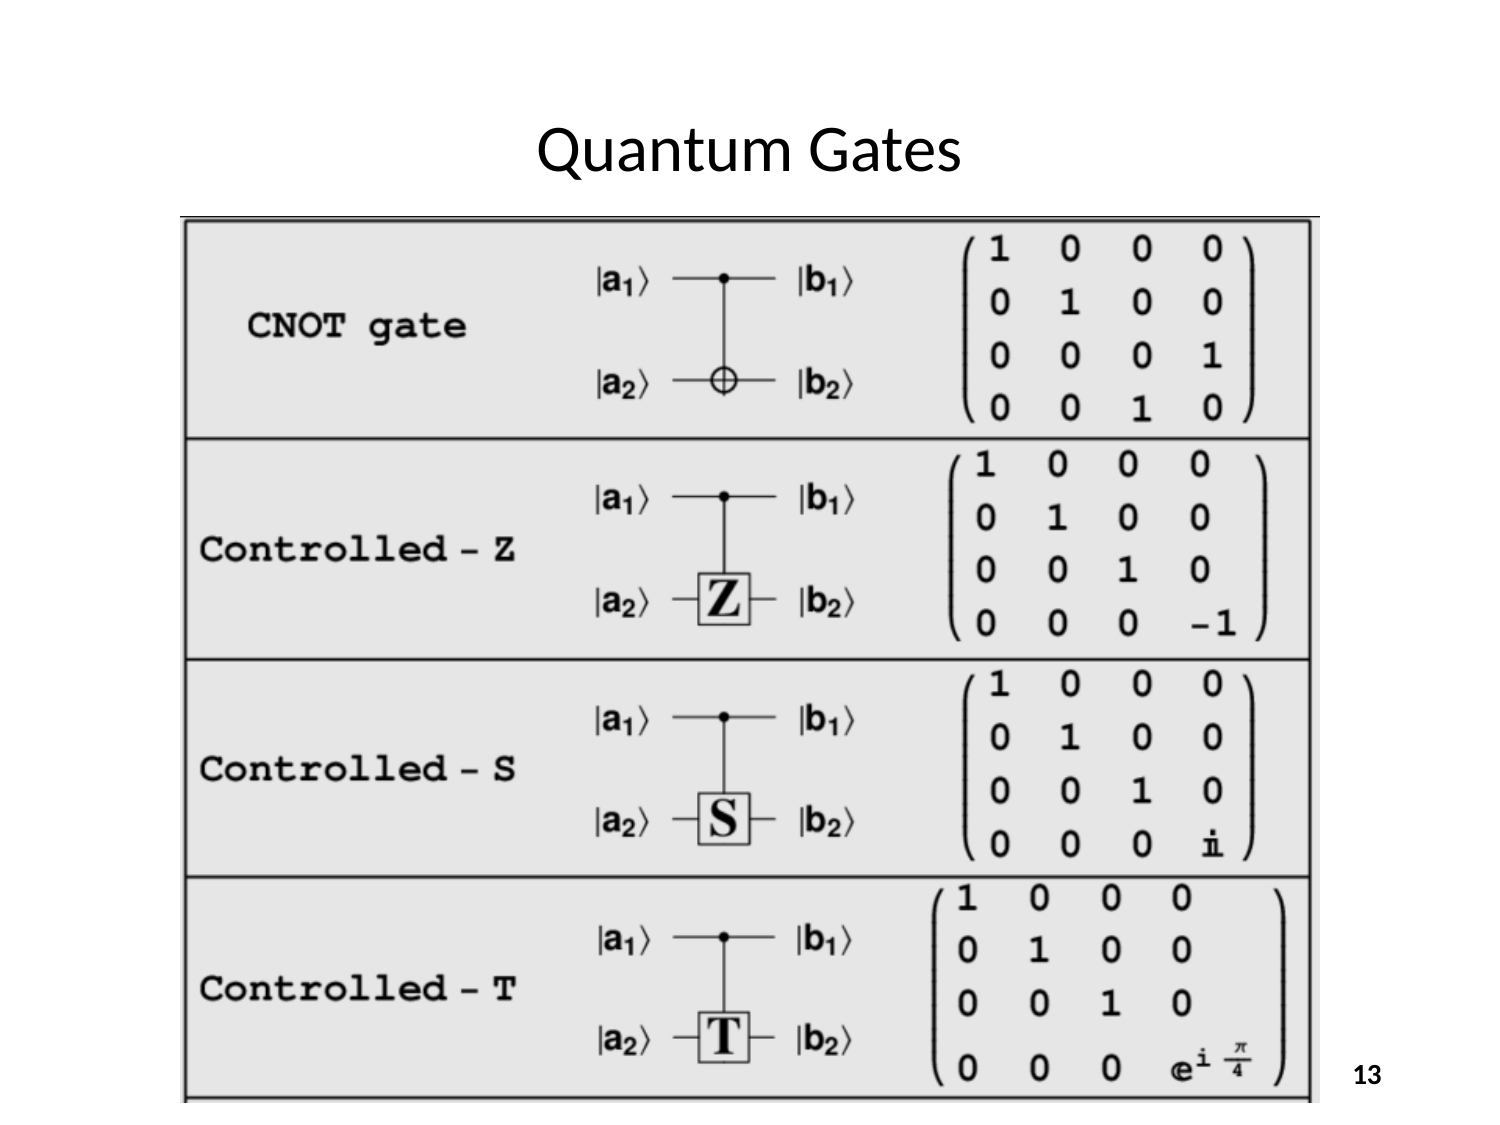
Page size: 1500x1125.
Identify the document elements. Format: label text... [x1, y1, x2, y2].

title Quantum Gates [103, 59, 1397, 241]
slide_number 13 [1320, 1042, 1397, 1103]
picture [180, 216, 1320, 1103]
